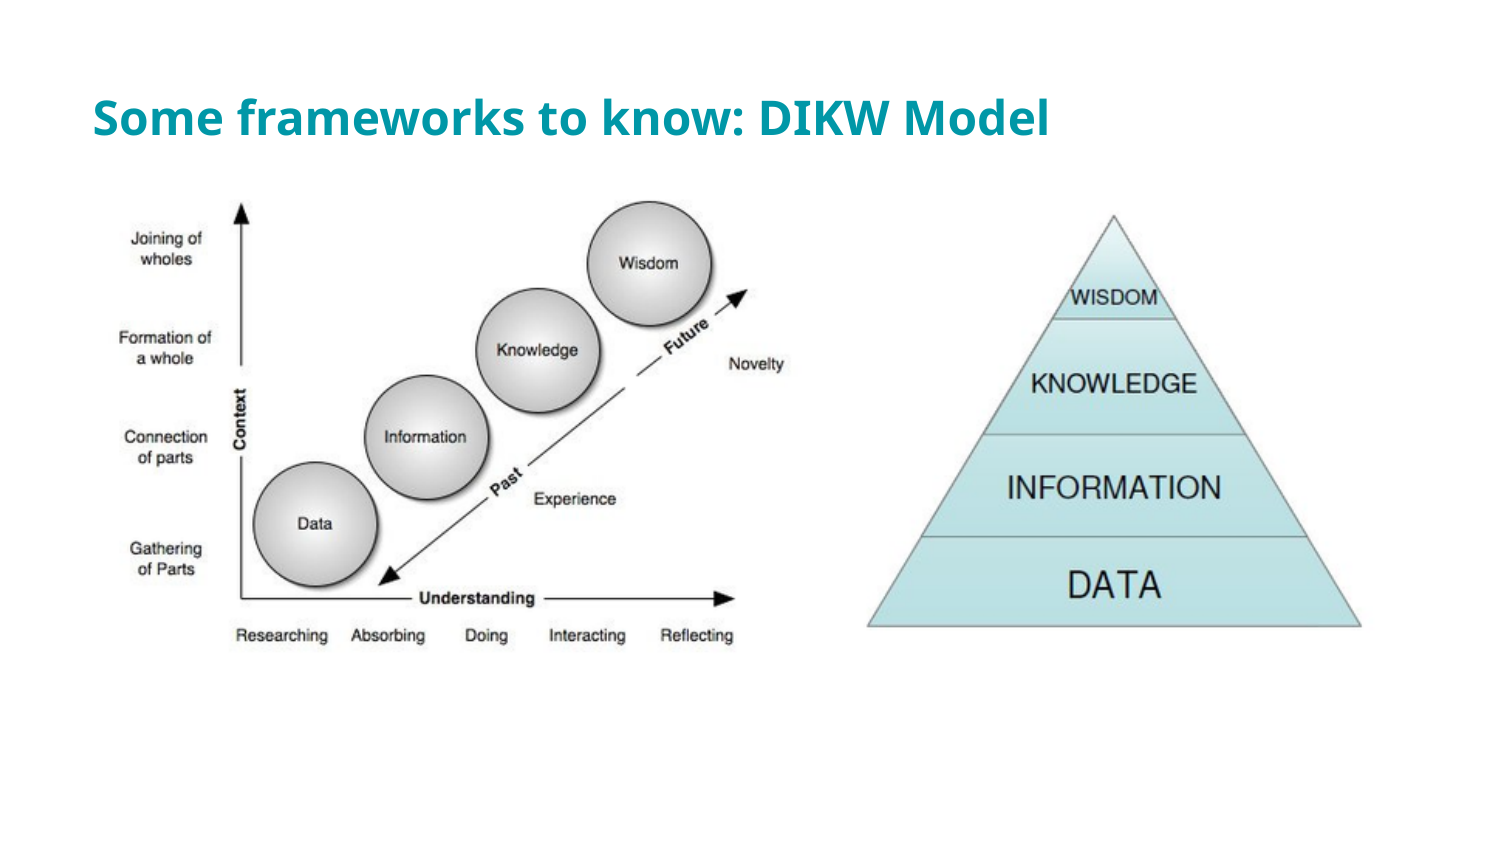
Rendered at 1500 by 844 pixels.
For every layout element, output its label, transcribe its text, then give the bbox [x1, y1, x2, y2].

picture [97, 189, 1413, 688]
text_box Some frameworks to know: DIKW Model [77, 72, 1191, 190]
